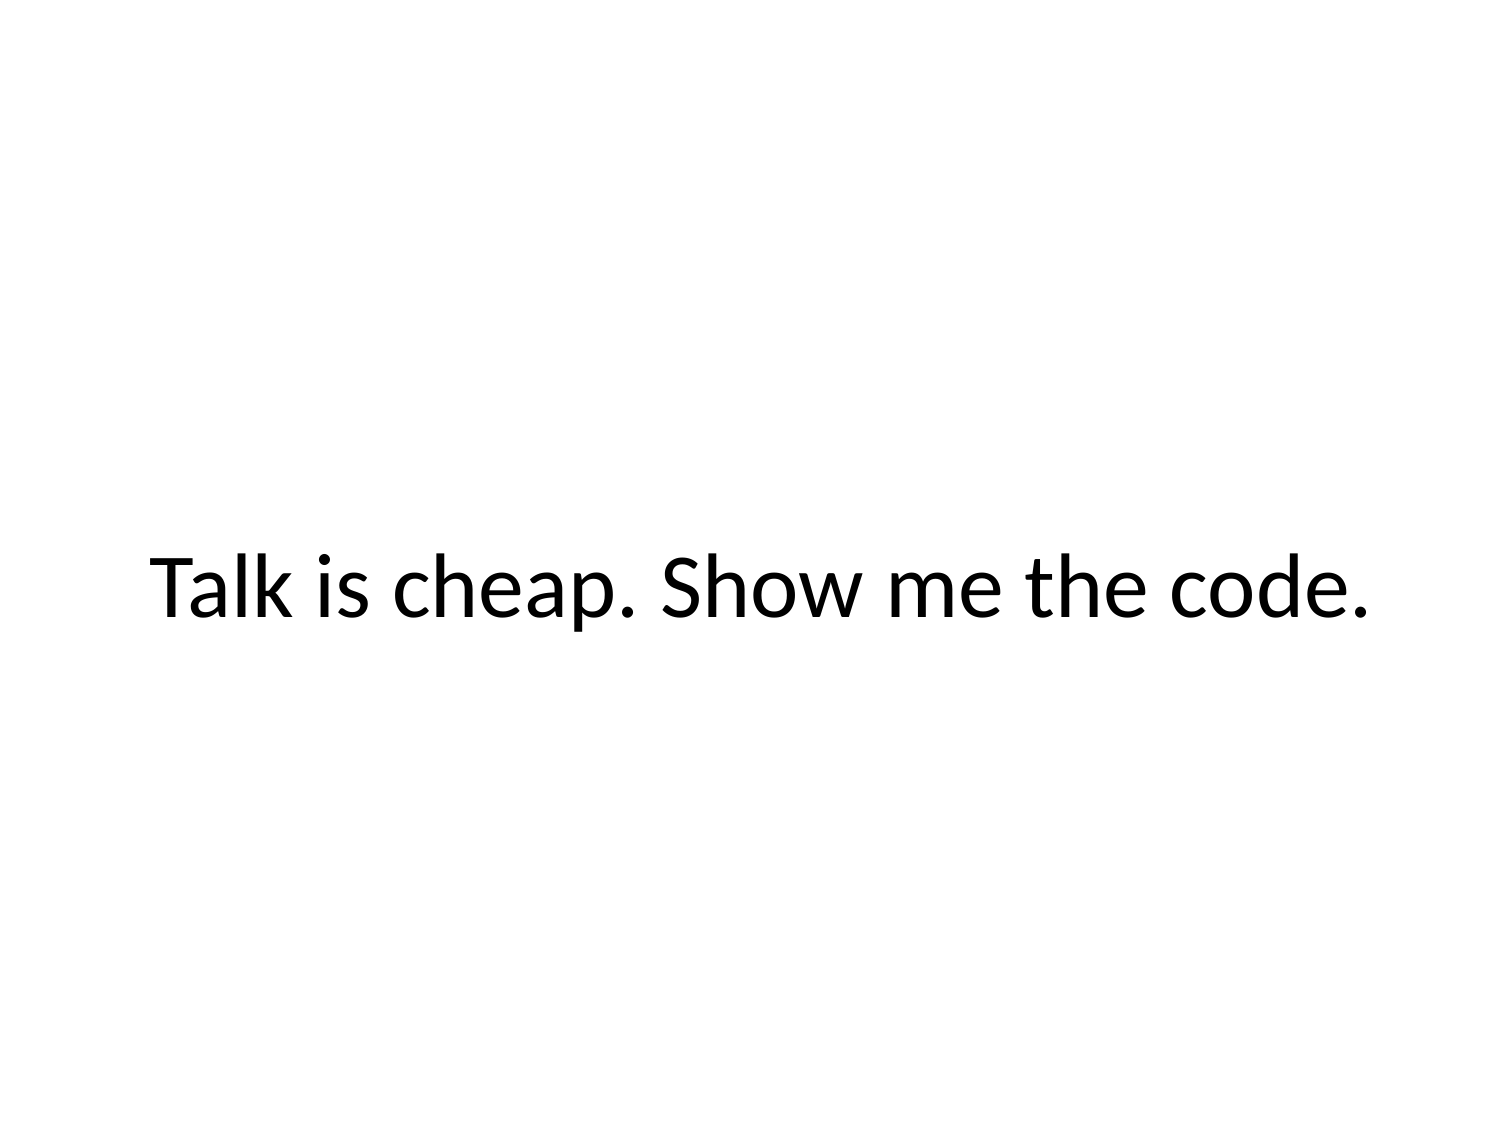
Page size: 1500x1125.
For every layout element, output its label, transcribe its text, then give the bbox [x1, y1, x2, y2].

title Talk is cheap. Show me the code. [87, 487, 1438, 675]
